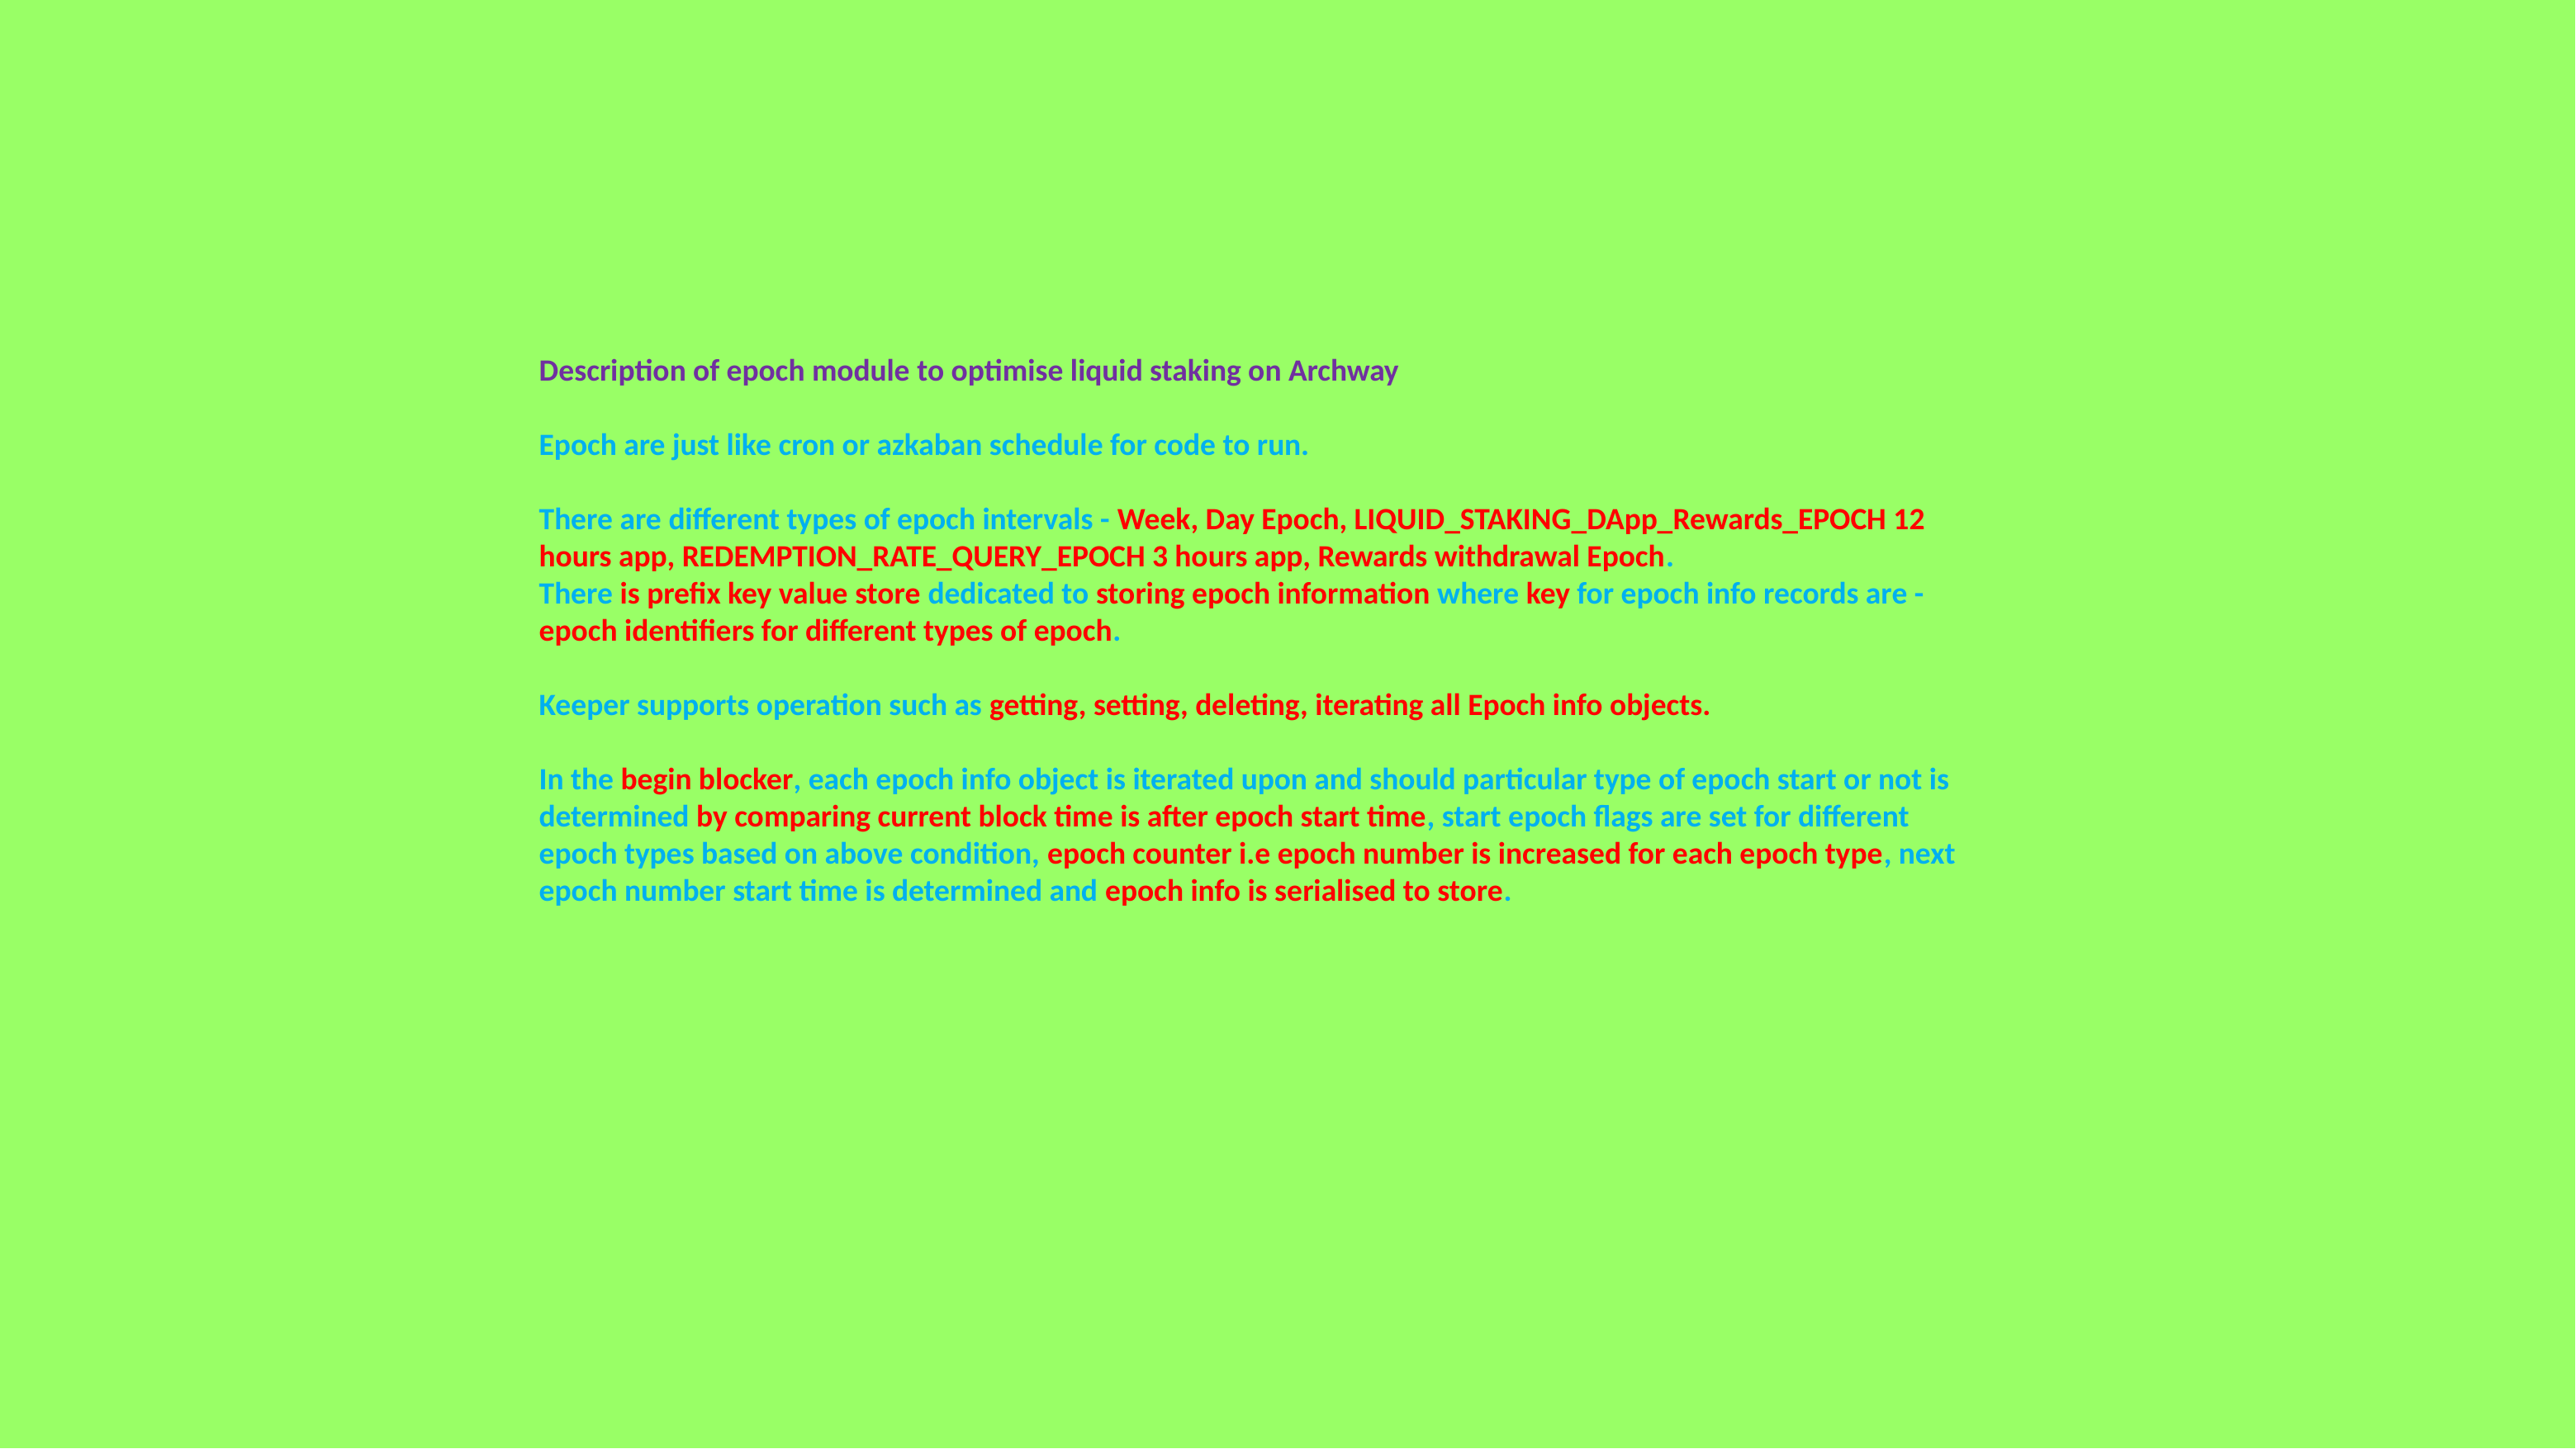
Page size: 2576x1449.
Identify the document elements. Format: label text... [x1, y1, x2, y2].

text_box Description of epoch module to optimise liquid staking on Archway Epoch are just like cron or azkaban schedule for code to run. There are different types of epoch intervals - Week, Day Epoch, LIQUID_STAKING_DApp_Rewards_EPOCH 12 hours app, REDEMPTION_RATE_QUERY_EPOCH 3 hours app, Rewards withdrawal Epoch. There is prefix key value store dedicated to storing epoch information where key for epoch info records are - epoch identifiers for different types of epoch. Keeper supports operation such as getting, setting, deleting, iterating all Epoch info objects. In the begin blocker, each epoch info object is iterated upon and should particular type of epoch start or not is determined by comparing current block time is after epoch start time, start epoch flags are set for different epoch types based on above condition, epoch counter i.e epoch number is increased for each epoch type, next epoch number start time is determined and epoch info is serialised to store. [526, 343, 1971, 914]
